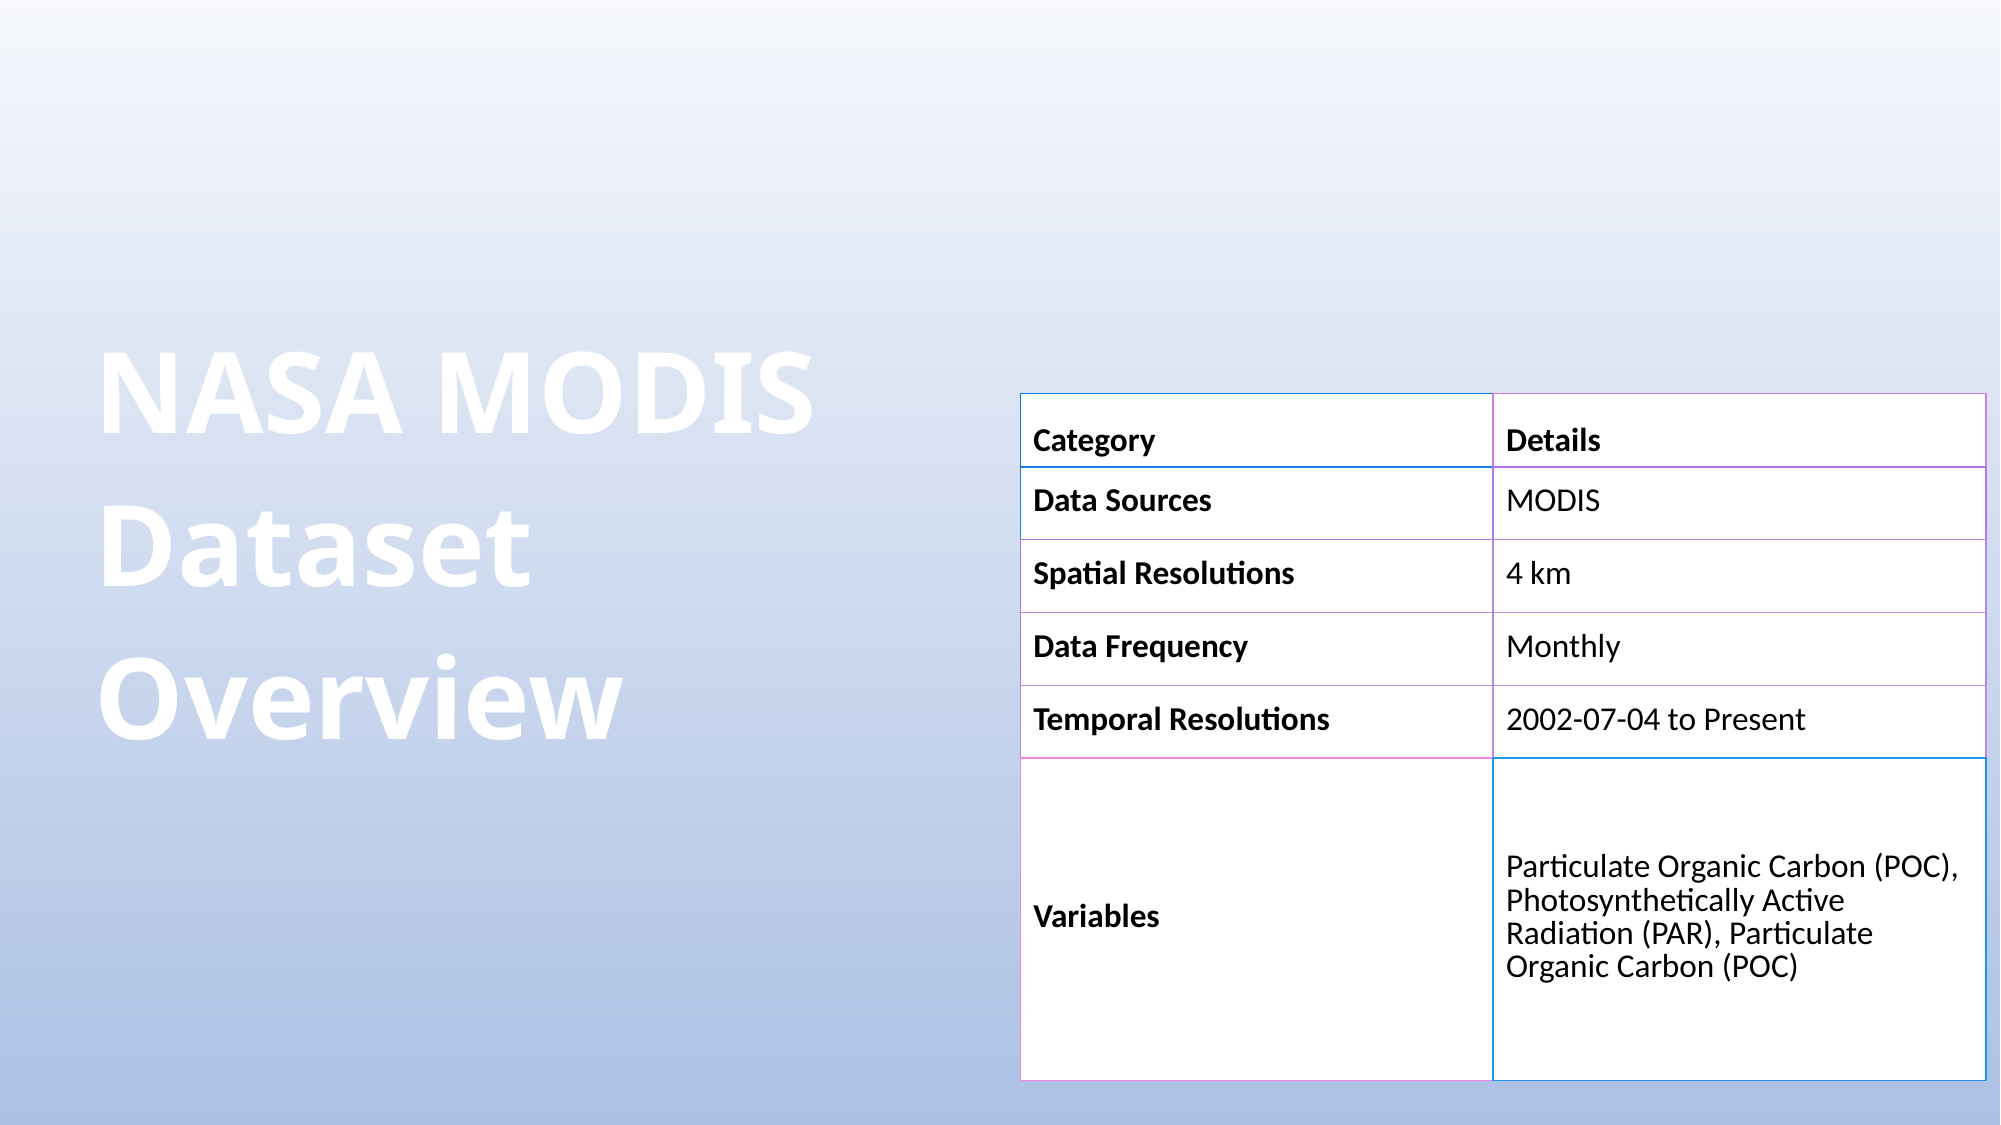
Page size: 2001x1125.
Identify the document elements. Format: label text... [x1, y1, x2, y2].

table_cell 4 km [1494, 540, 1985, 612]
table_cell Spatial Resolutions [1021, 540, 1492, 612]
table_cell Data Sources [1021, 468, 1492, 539]
table_cell Monthly [1494, 613, 1985, 685]
table_cell Particulate Organic Carbon (POC), Photosynthetically Active Radiation (PAR), Particulate Organic Carbon (POC) [1494, 759, 1985, 1080]
table_cell 2002-07-04 to Present [1494, 686, 1985, 757]
table_cell MODIS [1494, 468, 1985, 539]
table_cell Data Frequency [1021, 613, 1492, 685]
table_header Category [1021, 394, 1492, 466]
table_cell Variables [1021, 759, 1492, 1080]
text_box NASA MODIS Dataset Overview [79, 65, 893, 1021]
table_cell Temporal Resolutions [1021, 686, 1492, 757]
table_header Details [1494, 394, 1985, 466]
